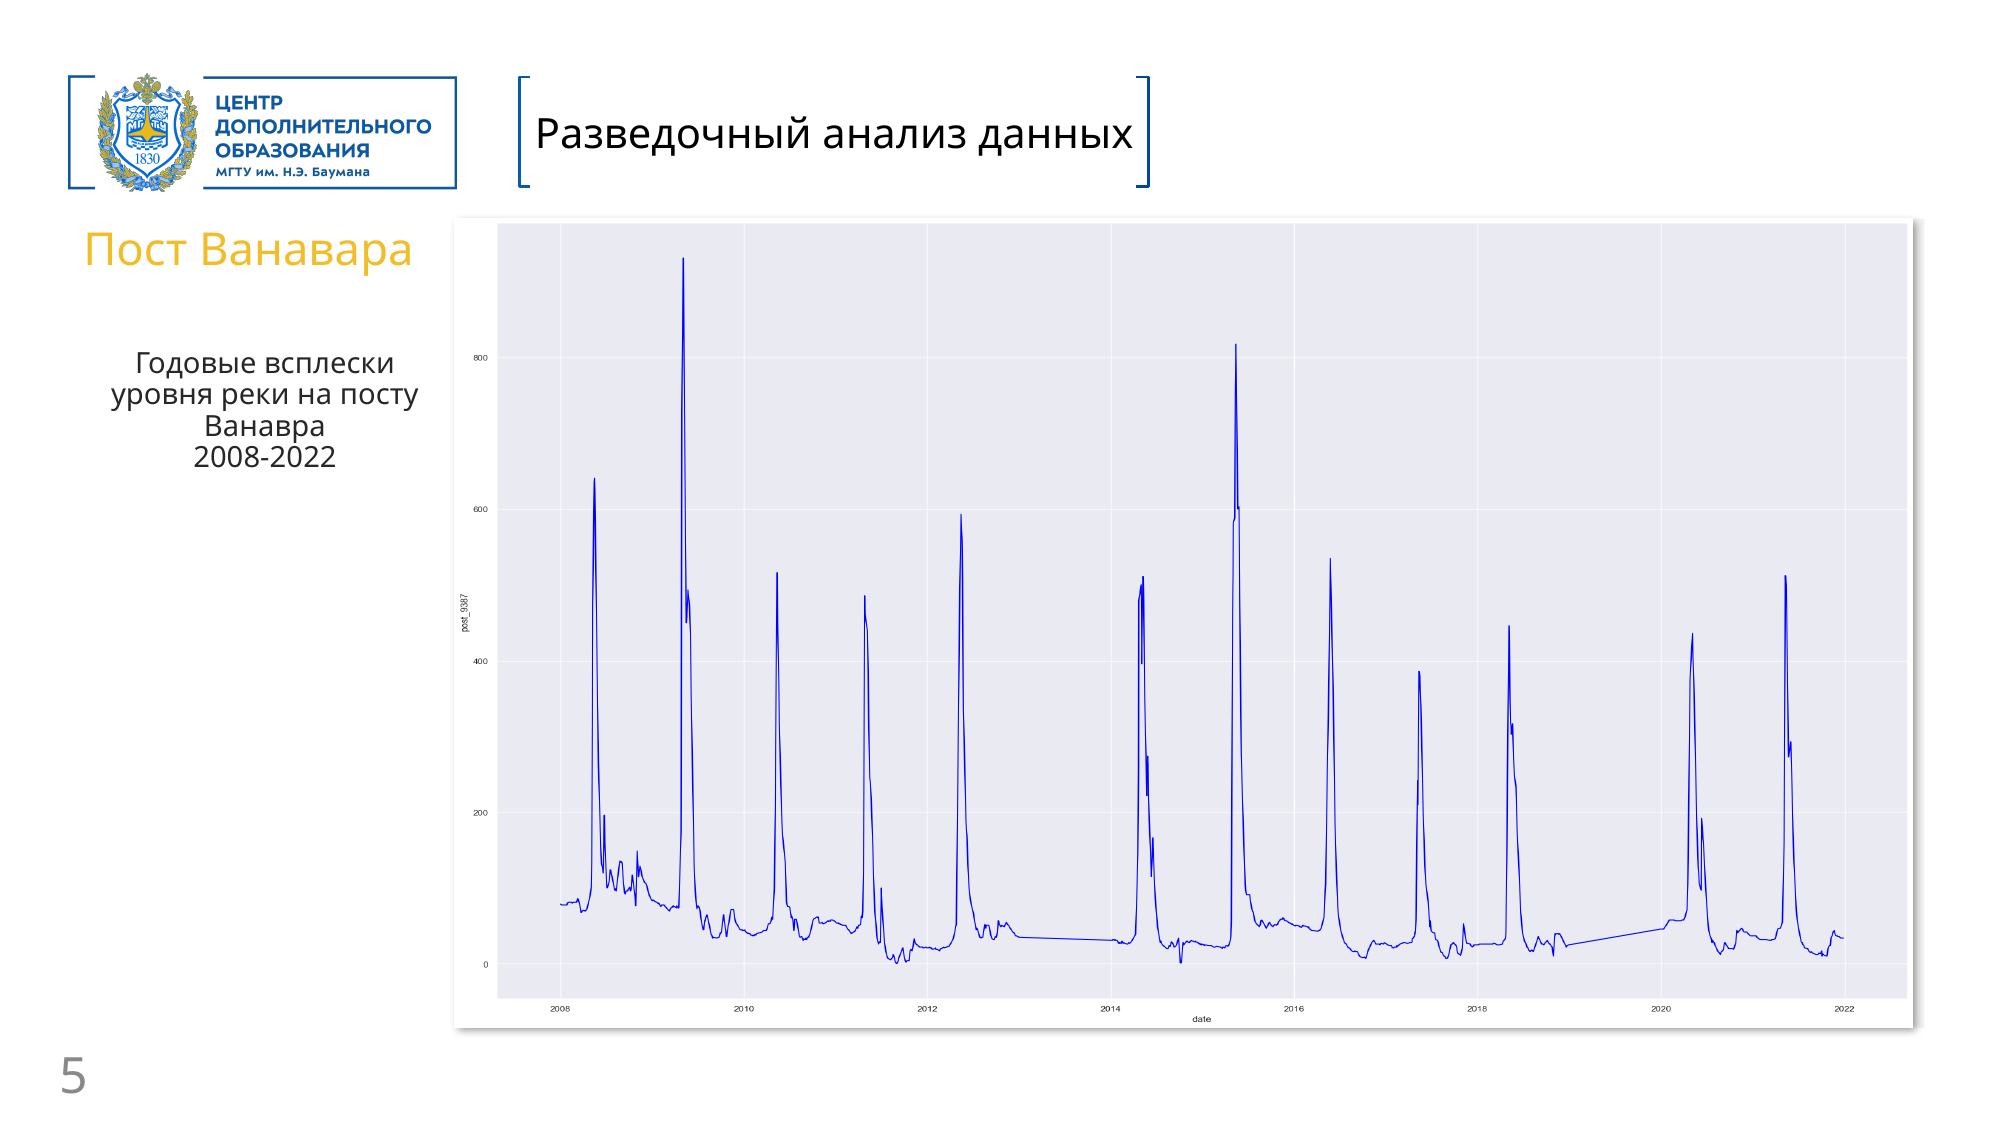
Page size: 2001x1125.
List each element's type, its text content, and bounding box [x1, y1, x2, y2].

text_box Пост Ванавара [36, 218, 451, 318]
text_box [1918, 218, 1925, 1028]
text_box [519, 76, 1150, 187]
slide_number 5 [44, 1055, 139, 1101]
text_box Годовые всплески уровня реки на посту Ванавра 2008-2022 [75, 342, 448, 441]
picture [454, 217, 1913, 1028]
picture [68, 73, 457, 192]
